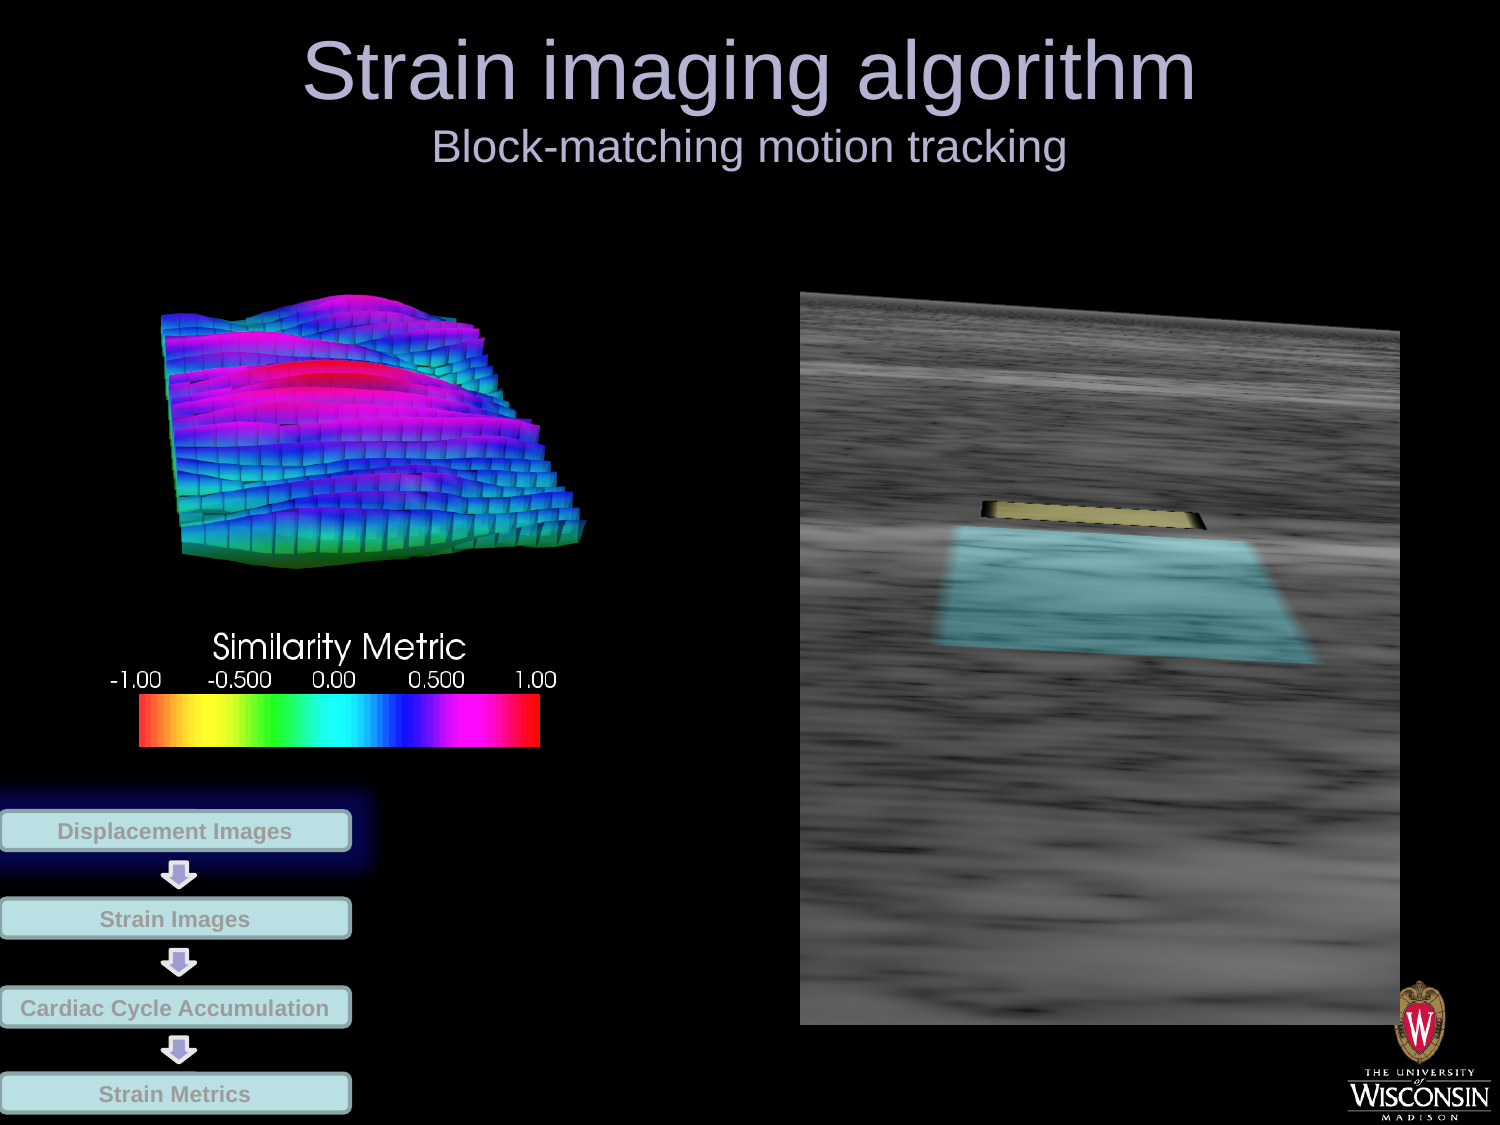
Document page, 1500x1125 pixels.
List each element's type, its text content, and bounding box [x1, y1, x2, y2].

text_box [160, 947, 198, 977]
picture [800, 224, 1500, 1125]
text_box Strain Images [0, 896, 353, 940]
text_box Displacement Images [0, 808, 353, 853]
text_box Strain imaging algorithm Block-matching motion tracking [74, 0, 1425, 188]
text_box [160, 860, 198, 890]
text_box Strain Metrics [0, 1071, 353, 1115]
picture [99, 149, 588, 813]
text_box Cardiac Cycle Accumulation [0, 985, 353, 1029]
text_box [160, 1035, 198, 1065]
